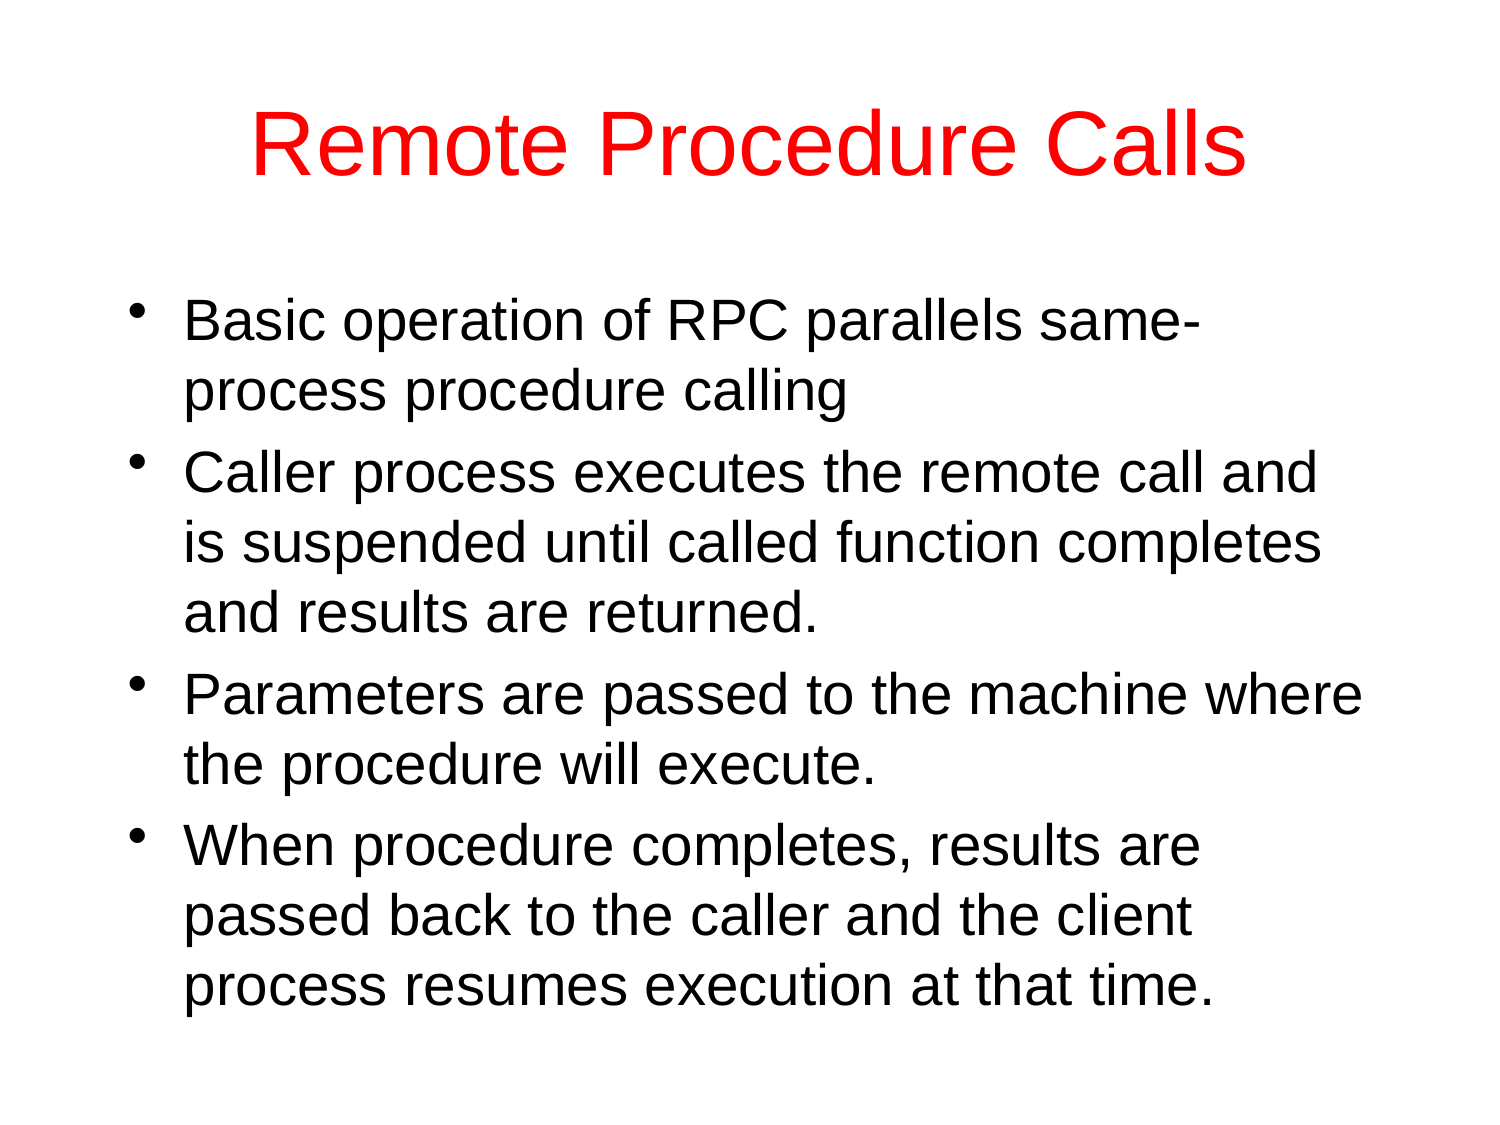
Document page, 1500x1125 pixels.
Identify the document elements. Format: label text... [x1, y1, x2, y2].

title Remote Procedure Calls [74, 44, 1426, 233]
list Basic operation of RPC parallels same-process procedure calling Caller process executes the remote call and is suspended until called function completes and results are returned. Parameters are passed to the machine where the procedure will execute. When procedure completes, results are passed back to the caller and the client process resumes execution at that time. [112, 274, 1388, 1051]
